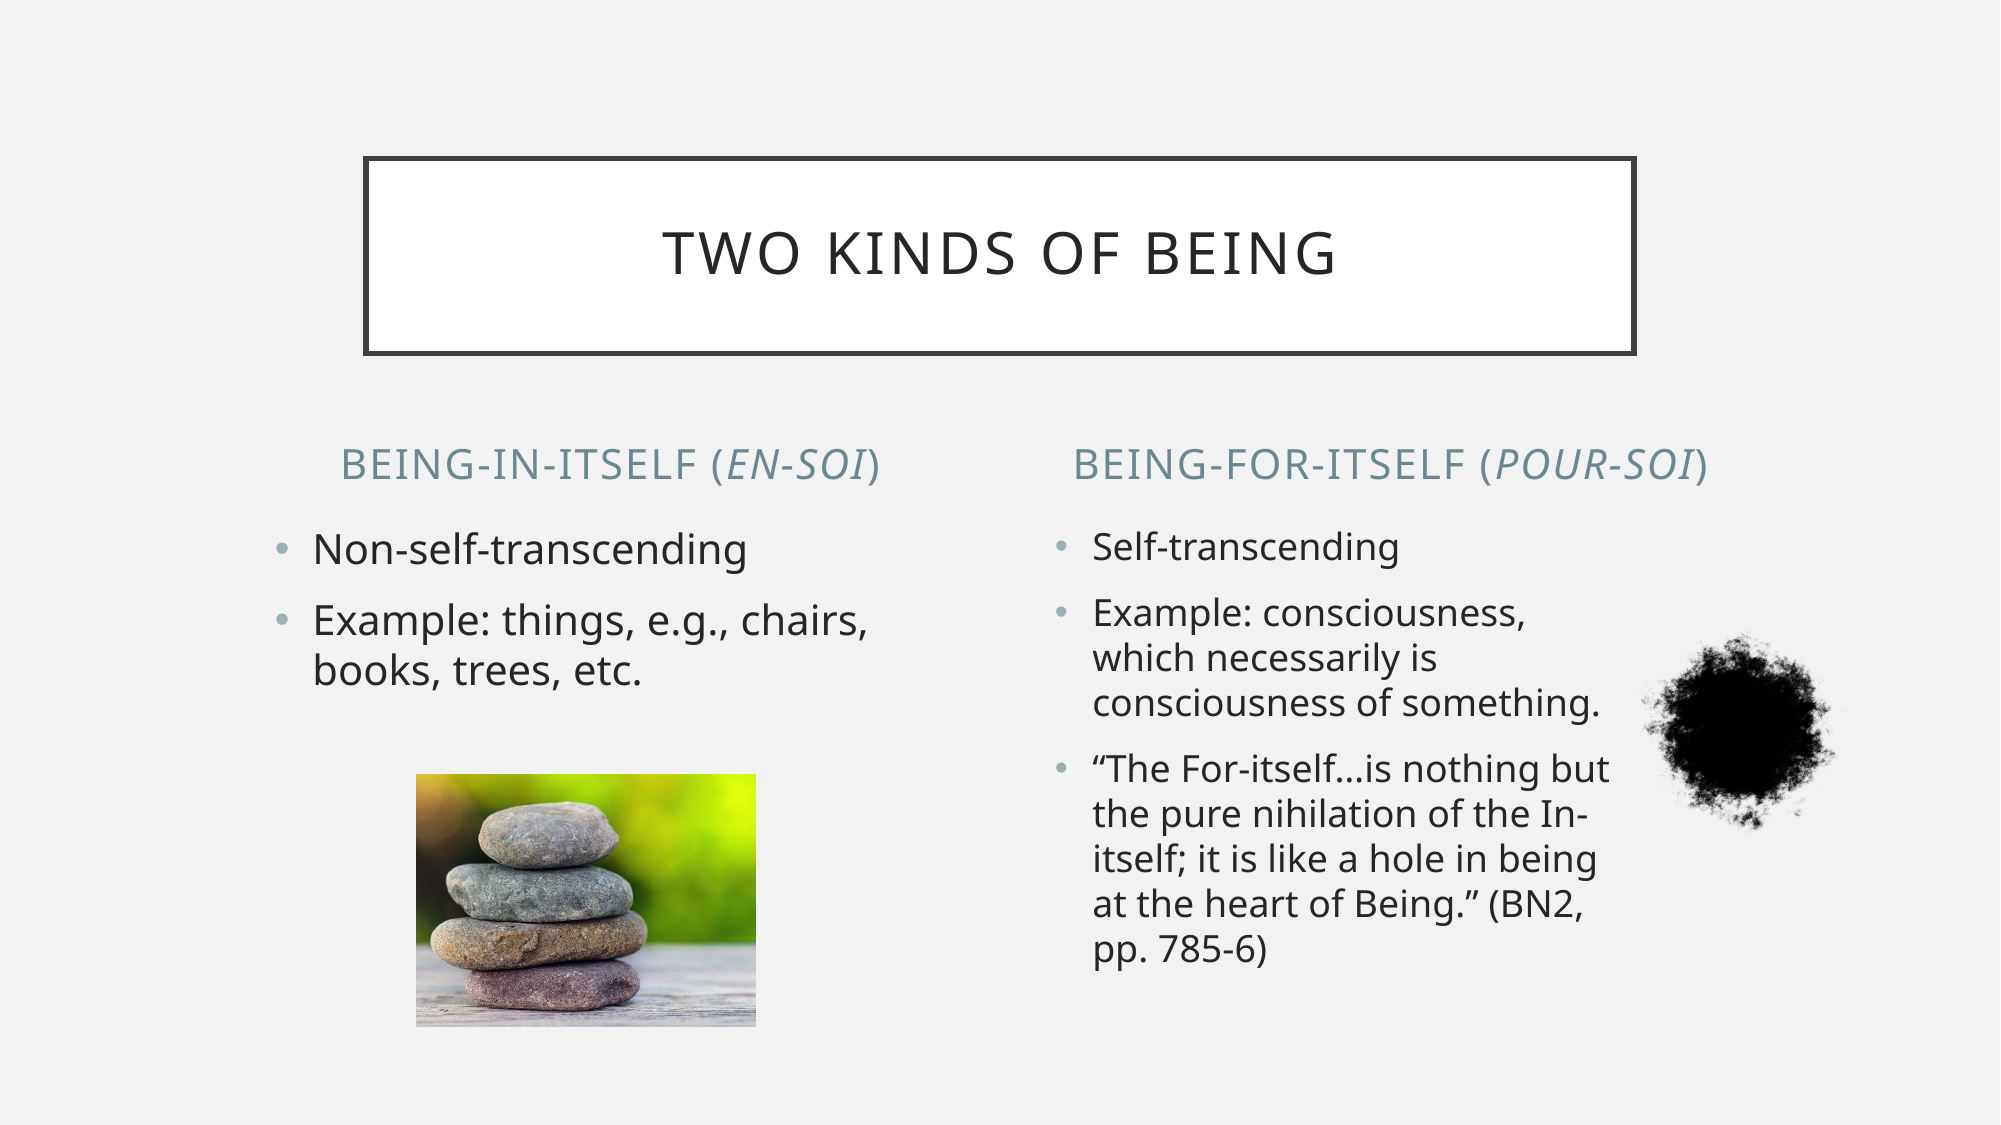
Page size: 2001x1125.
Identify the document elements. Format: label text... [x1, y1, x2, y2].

list Being-for-itself (pour-soi) [1039, 379, 1741, 495]
list Self-transcending Example: consciousness, which necessarily is consciousness of something. “The For-itself…is nothing but the pure nihilation of the In-itself; it is like a hole in being at the heart of Being.” (BN2, pp. 785-6) [1039, 515, 1634, 942]
list Being-in-itself (en-soi) [259, 379, 961, 495]
picture [1623, 611, 1857, 846]
title Two kinds of Being [363, 156, 1637, 356]
picture [416, 774, 756, 1027]
list Non-self-transcending Example: things, e.g., chairs, books, trees, etc. [259, 515, 961, 942]
